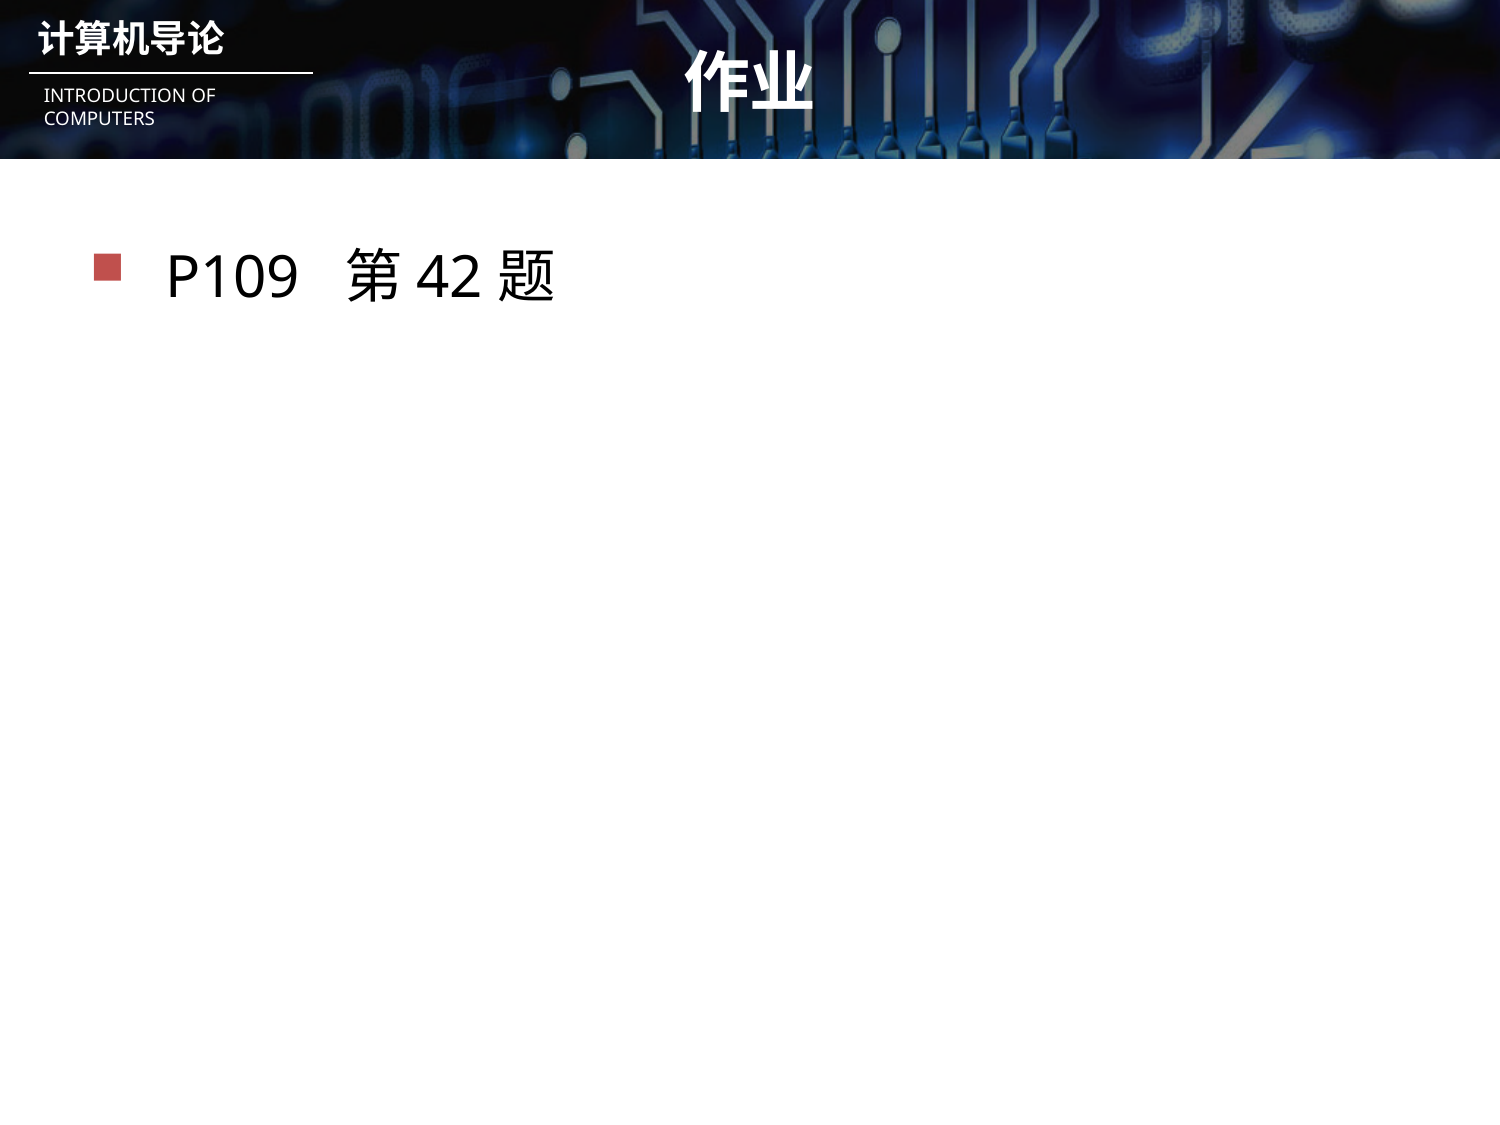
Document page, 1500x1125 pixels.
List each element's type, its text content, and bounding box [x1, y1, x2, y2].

picture [0, 0, 1500, 159]
title 作业 [76, 21, 1424, 138]
list P109 第42题 [75, 196, 1425, 1083]
